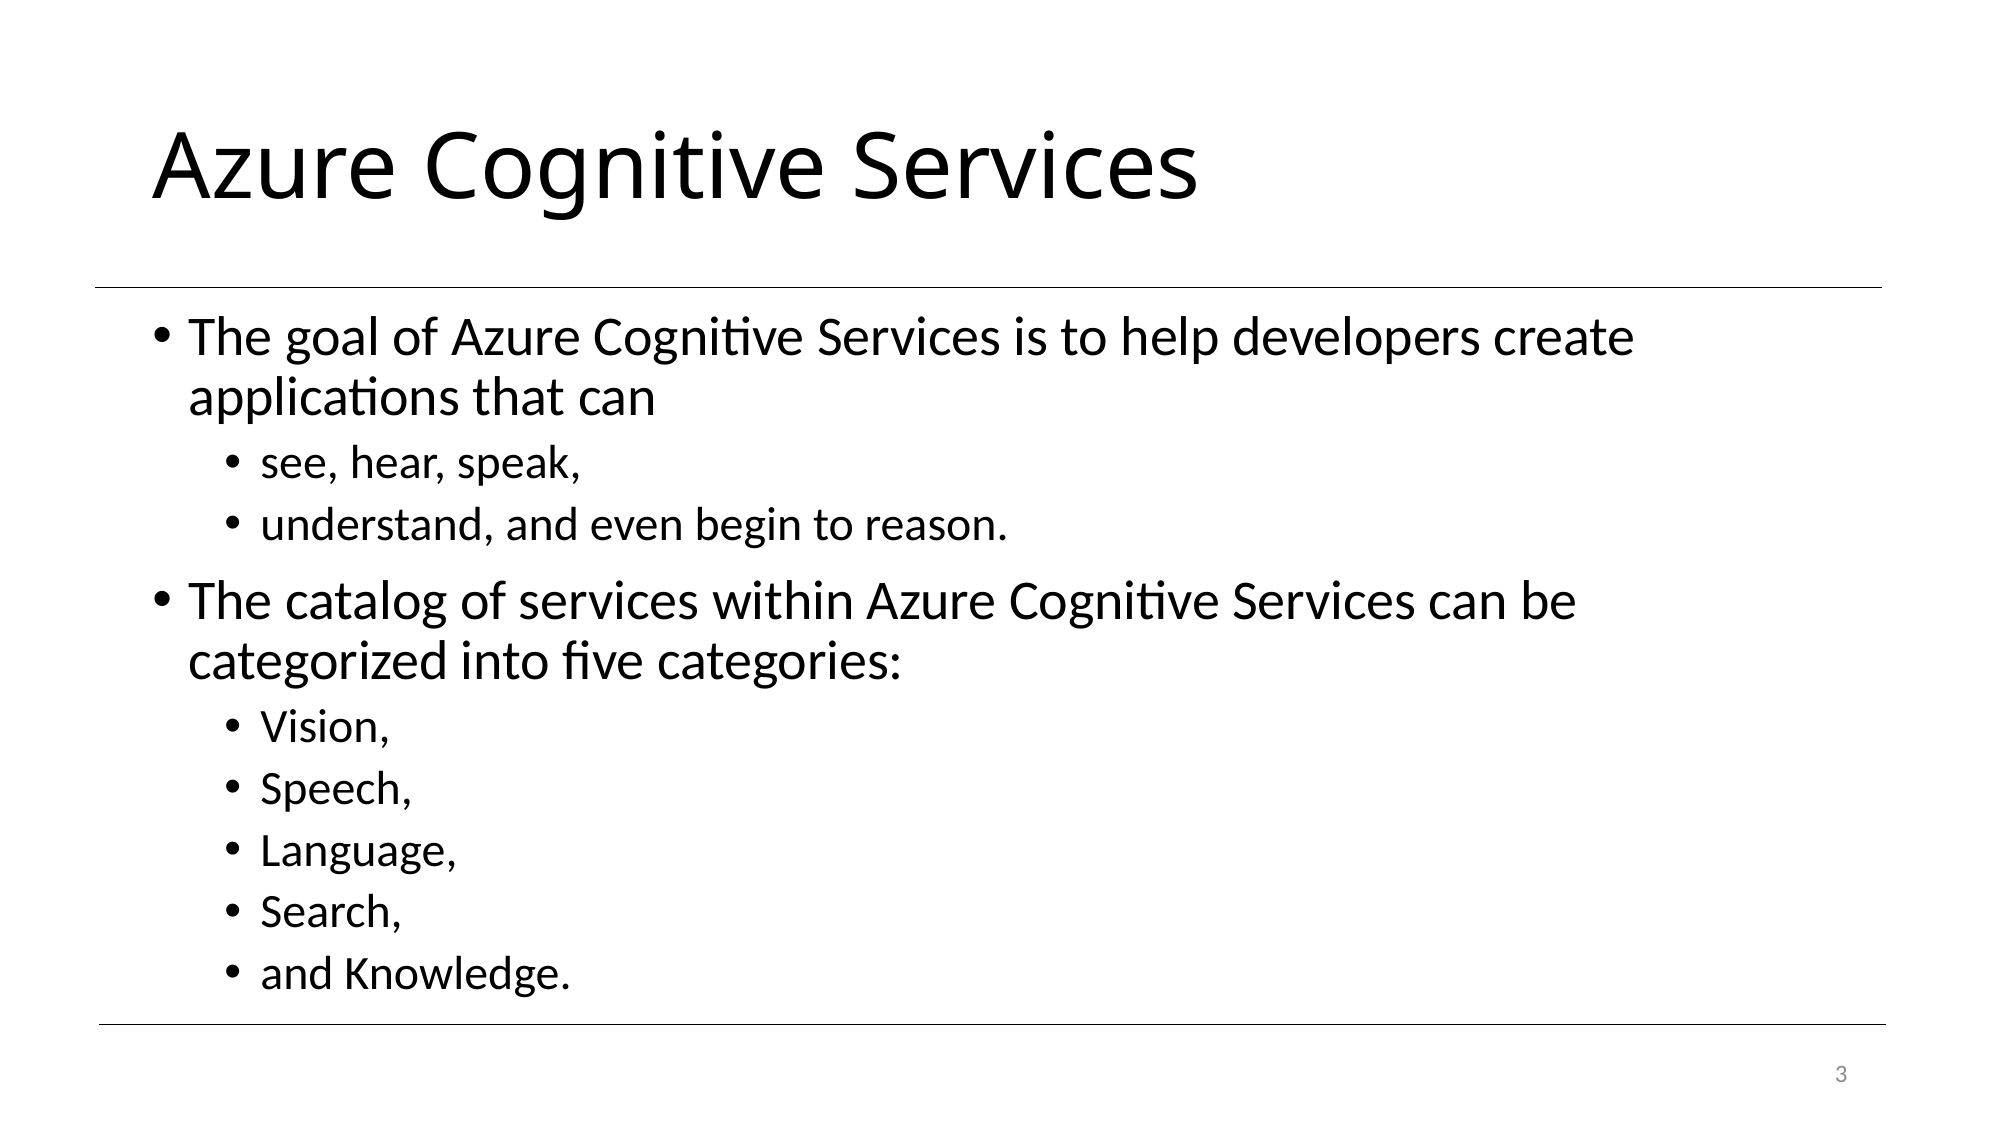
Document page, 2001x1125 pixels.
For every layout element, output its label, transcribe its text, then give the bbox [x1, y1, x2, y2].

list The goal of Azure Cognitive Services is to help developers create applications that can see, hear, speak, understand, and even begin to reason. The catalog of services within Azure Cognitive Services can be categorized into five categories: Vision, Speech, Language, Search, and Knowledge. [137, 299, 1863, 1014]
title Azure Cognitive Services [137, 59, 1863, 278]
slide_number 3 [1412, 1042, 1863, 1103]
